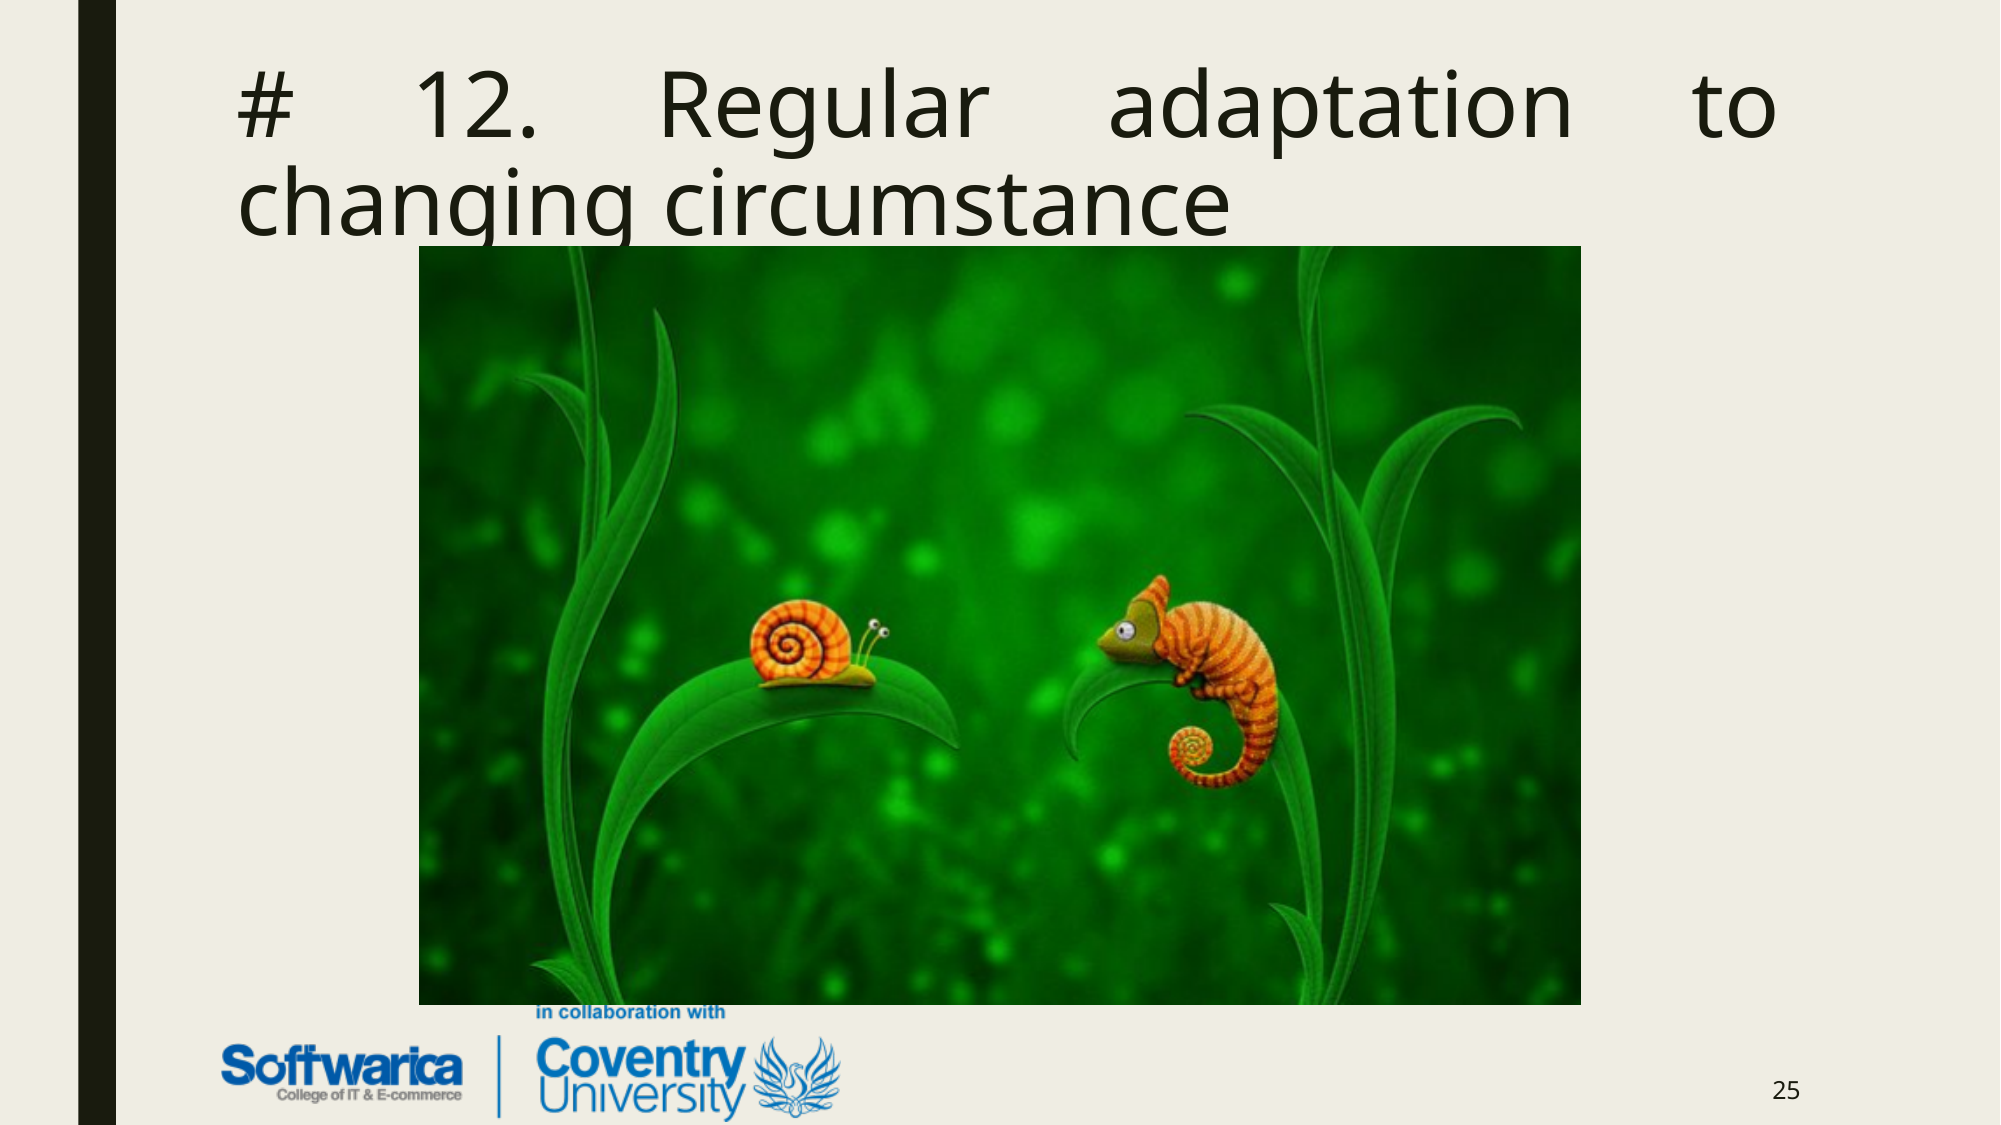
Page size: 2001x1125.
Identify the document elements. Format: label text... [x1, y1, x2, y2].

slide_number 25 [1553, 1058, 1816, 1125]
title # 12. Regular adaptation to changing circumstance [221, 51, 1797, 296]
picture [221, 246, 1581, 1122]
